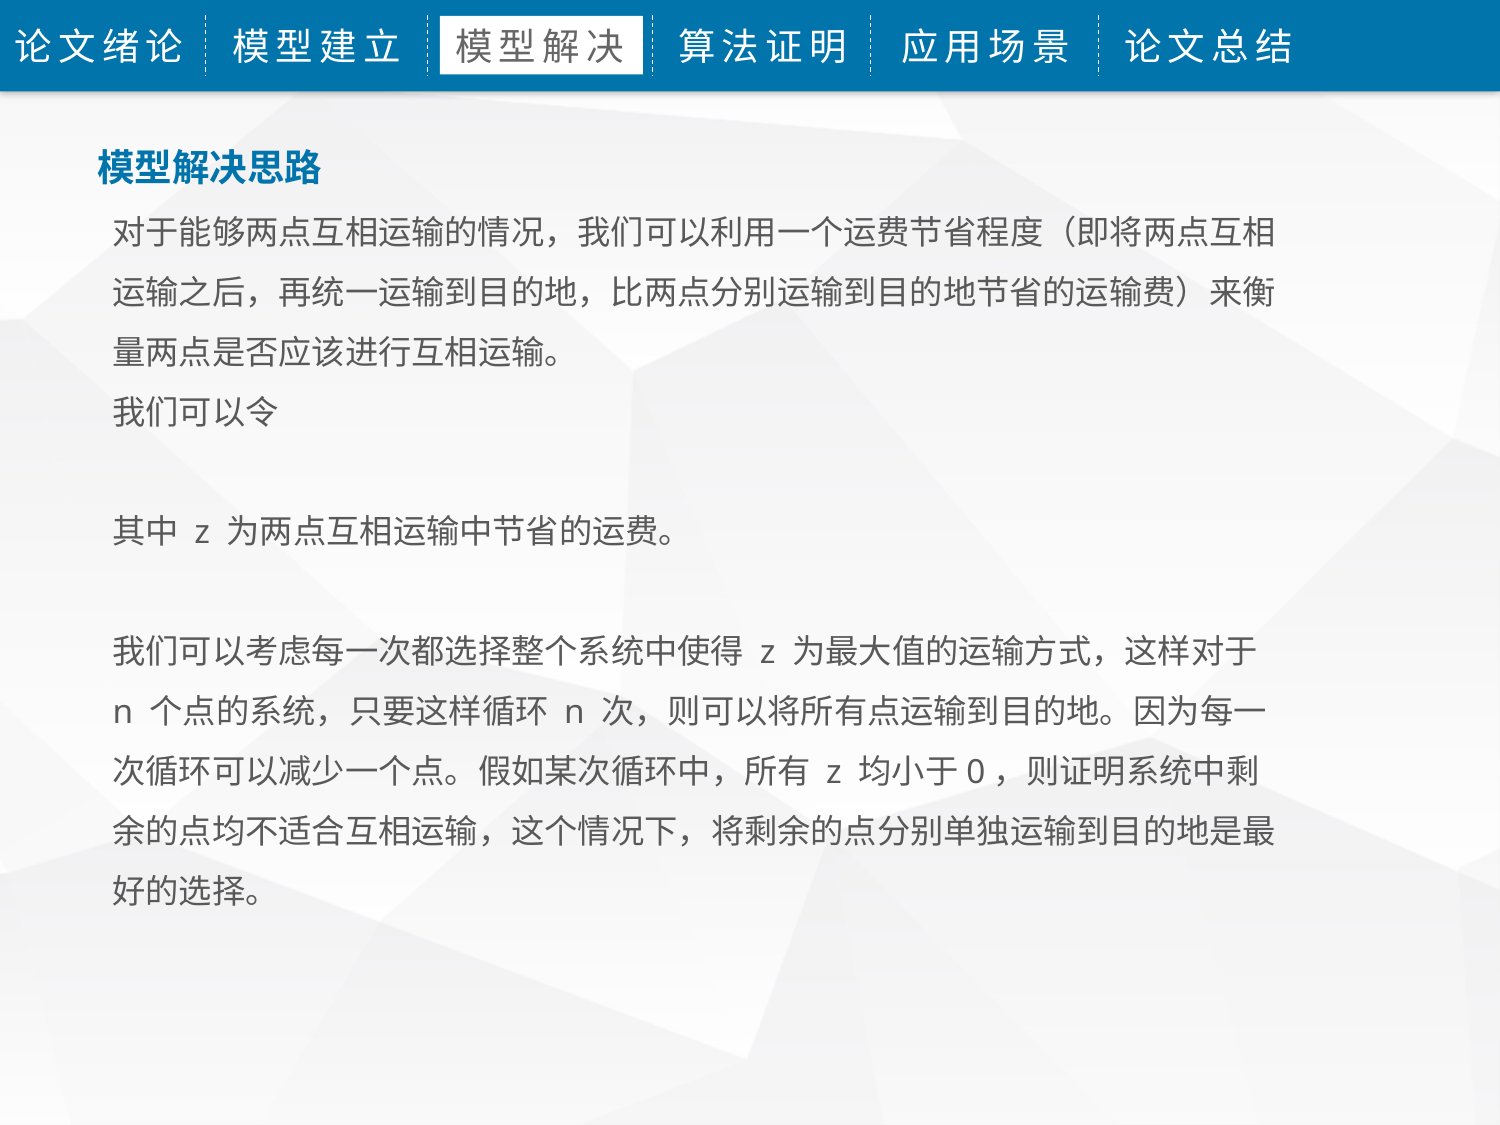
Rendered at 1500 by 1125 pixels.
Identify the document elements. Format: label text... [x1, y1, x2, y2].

text_box 算法证明 [871, 15, 876, 76]
text_box 模型建立 [213, 15, 420, 76]
text_box 论文绪论 [0, 15, 211, 76]
text_box 模型解决思路 [82, 136, 439, 197]
picture [0, 92, 1500, 1125]
text_box 模型解决 [440, 15, 652, 76]
text_box 应用场景 [886, 15, 1098, 76]
text_box [0, 0, 1500, 92]
text_box 算法证明 [663, 15, 870, 76]
text_box 论文总结 [1109, 15, 1322, 76]
